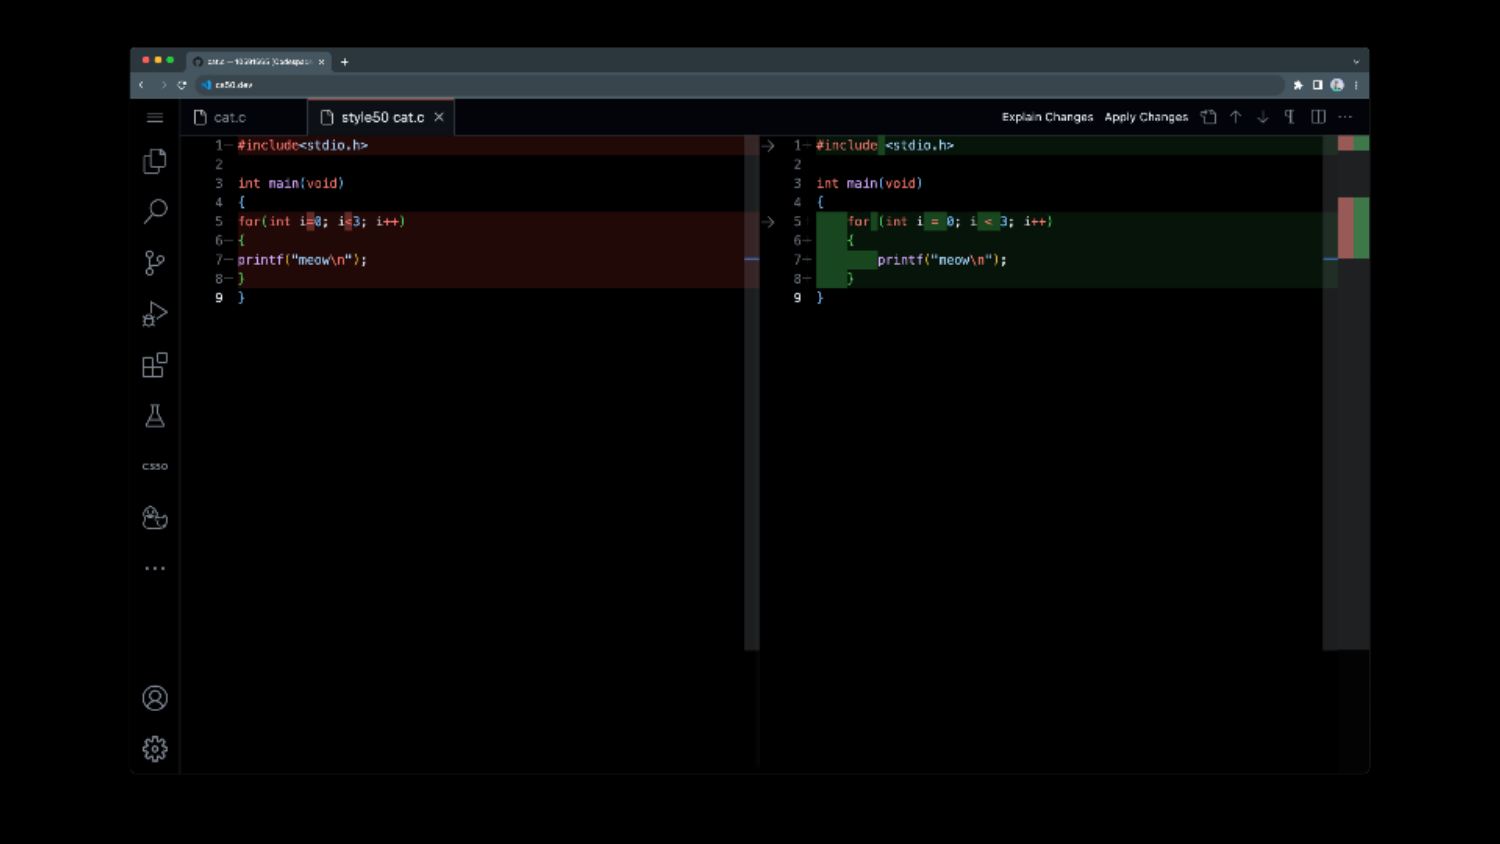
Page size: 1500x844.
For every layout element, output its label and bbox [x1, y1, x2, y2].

picture [95, 24, 1405, 819]
